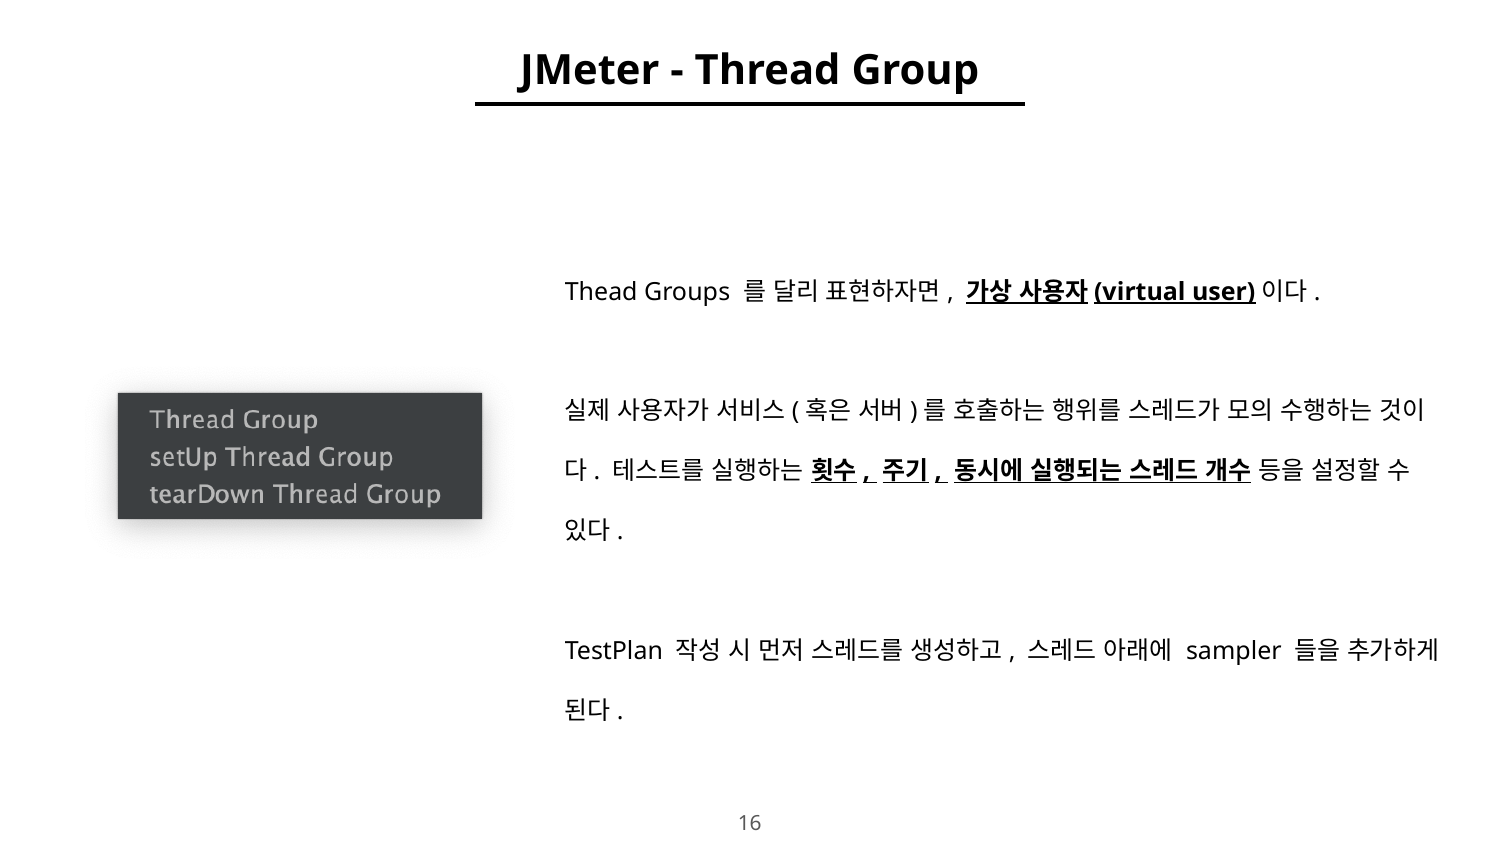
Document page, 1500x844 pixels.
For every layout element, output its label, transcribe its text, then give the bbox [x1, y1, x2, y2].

title JMeter - Thread Group [367, 36, 1133, 100]
picture [77, 359, 523, 566]
text_box Thead Groups 를 달리 표현하자면, 가상 사용자(virtual user)이다. 실제 사용자가 서비스(혹은 서버)를 호출하는 행위를 스레드가 모의 수행하는 것이다. 테스트를 실행하는 횟수, 주기, 동시에 실행되는 스레드 개수 등을 설정할 수 있다. TestPlan 작성 시 먼저 스레드를 생성하고, 스레드 아래에 sampler 들을 추가하게 된다. [559, 273, 1460, 696]
slide_number ‹#› [729, 804, 770, 833]
